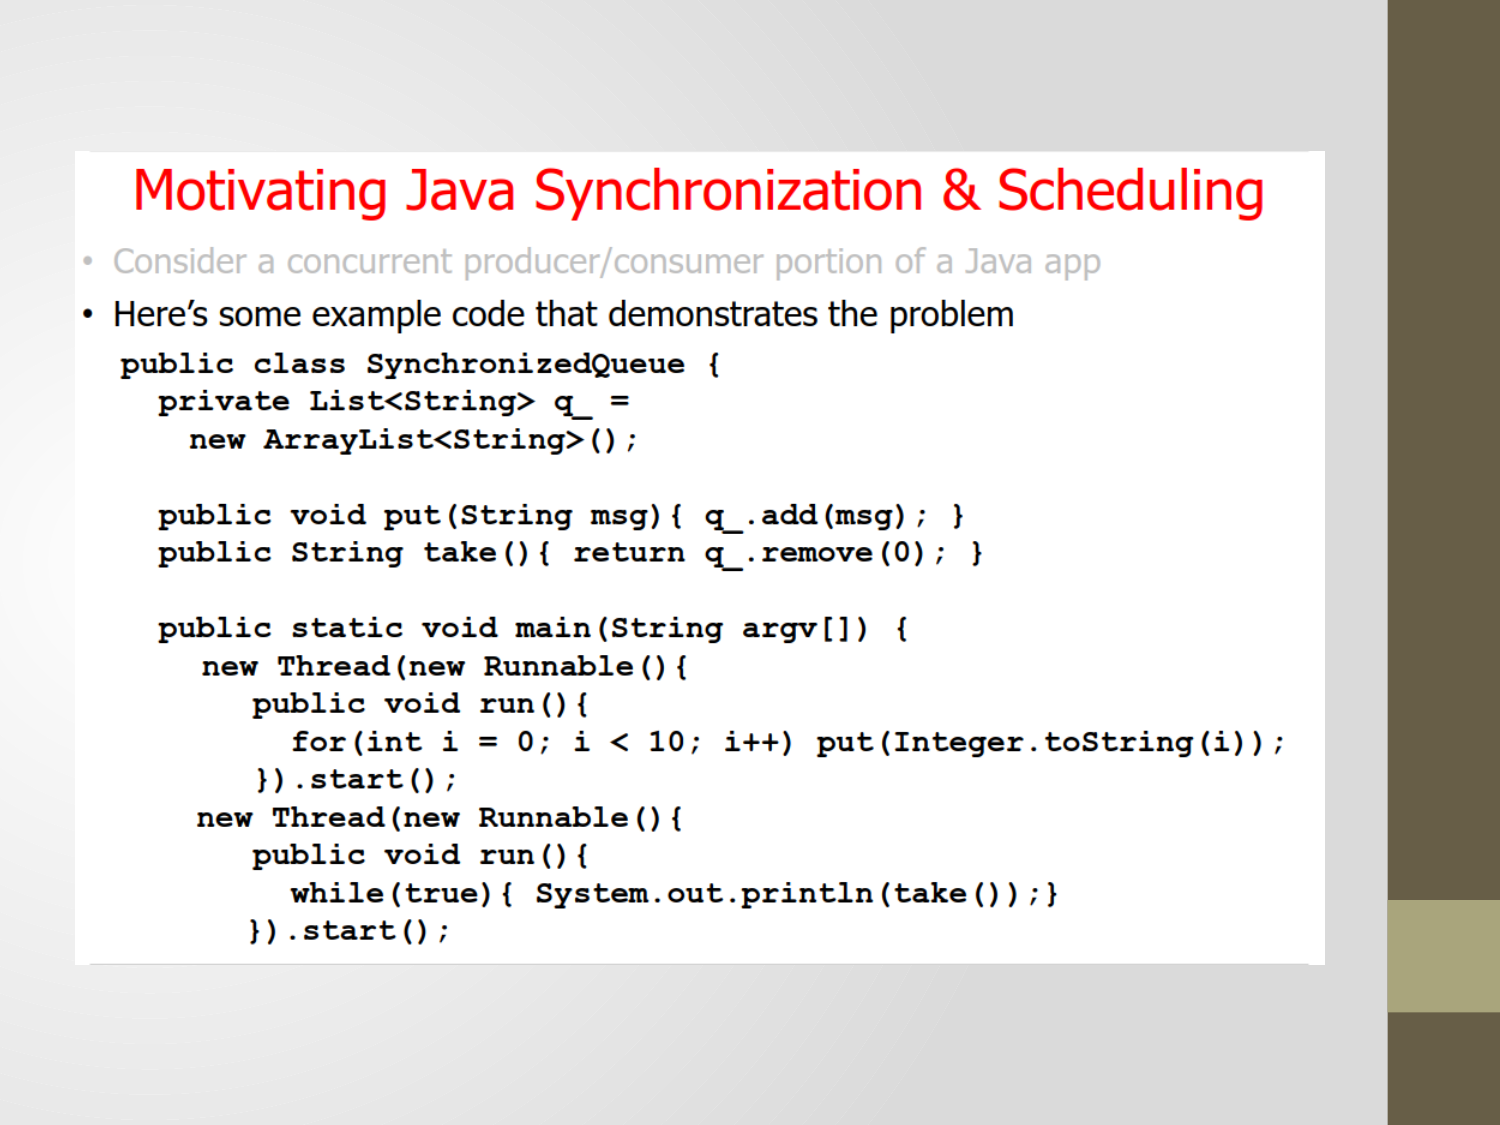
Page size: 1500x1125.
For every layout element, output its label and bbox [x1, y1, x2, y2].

list [74, 151, 1326, 966]
